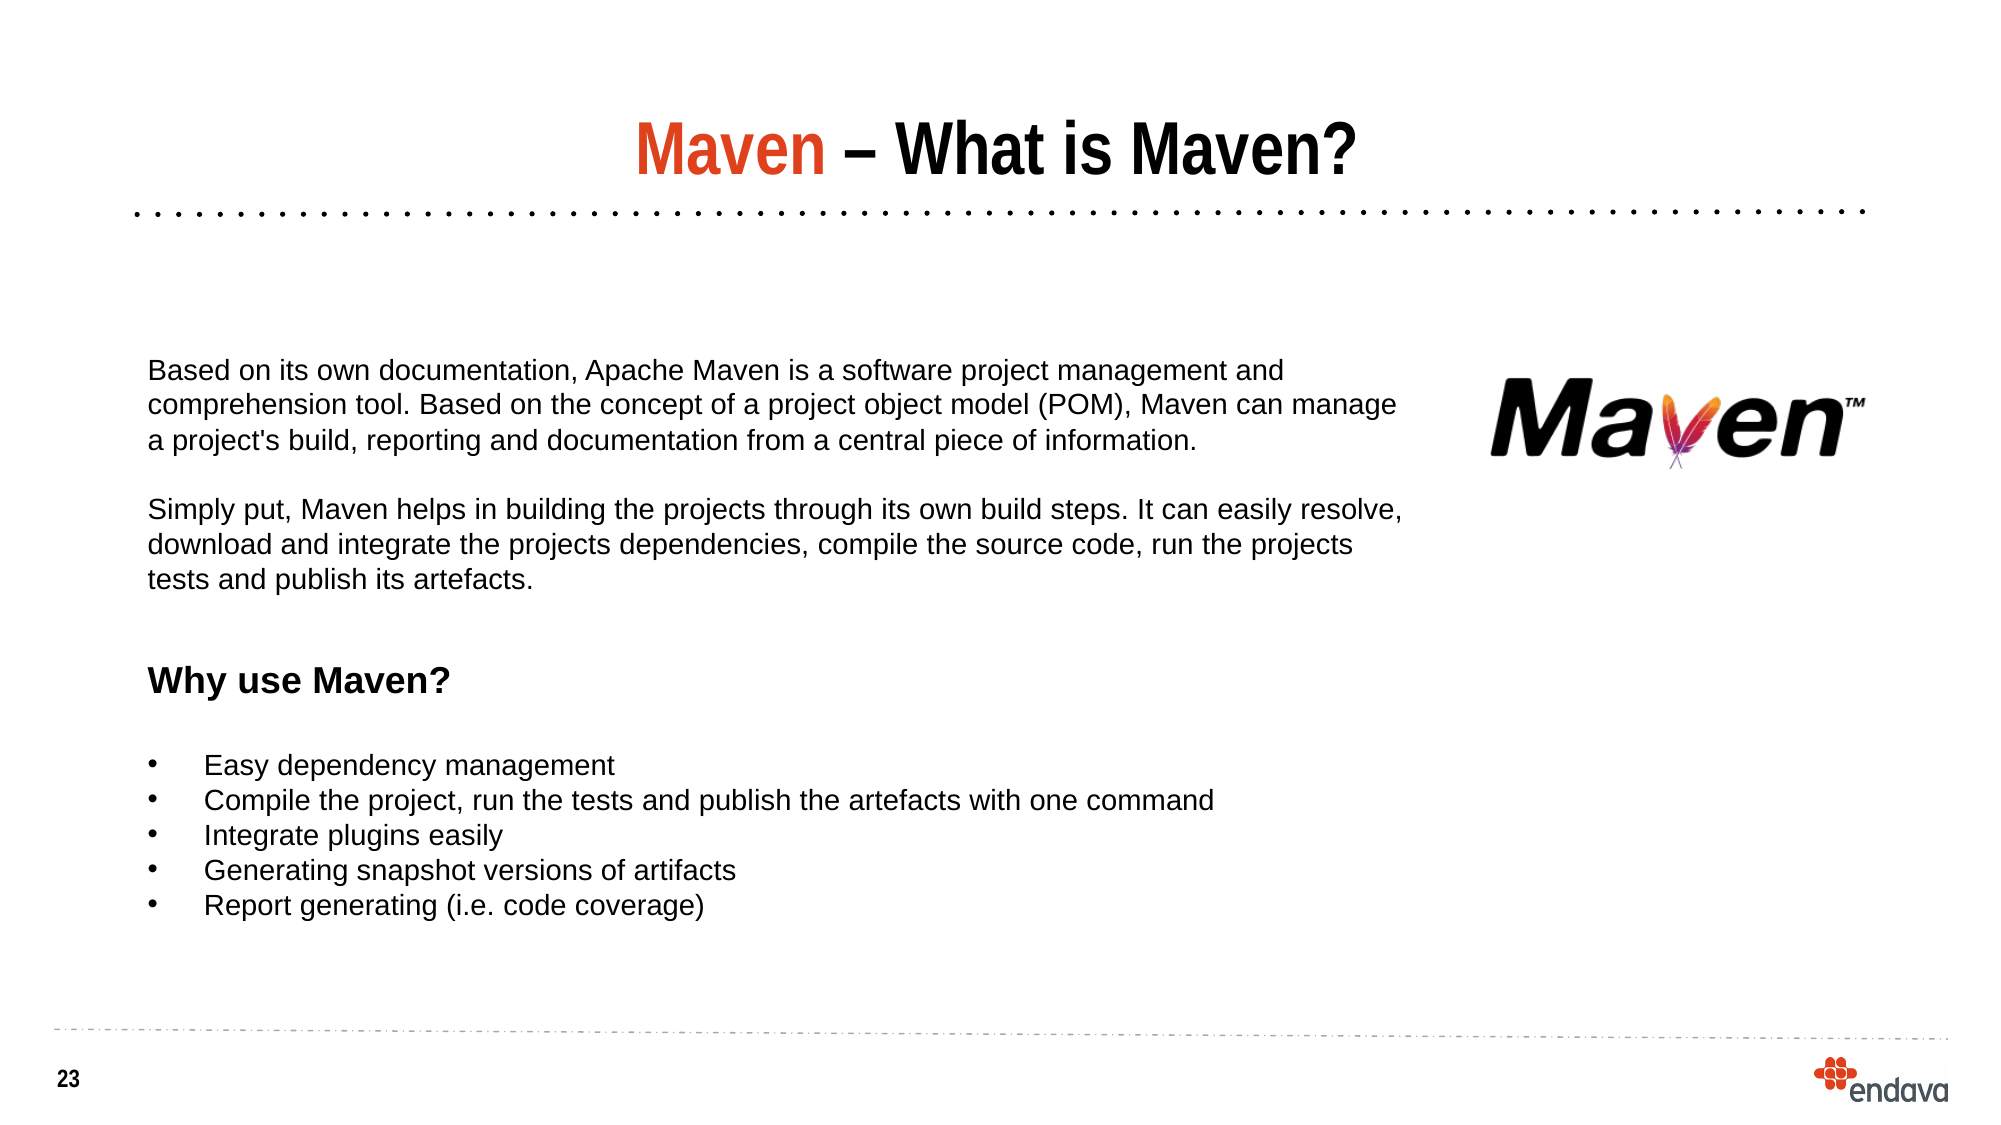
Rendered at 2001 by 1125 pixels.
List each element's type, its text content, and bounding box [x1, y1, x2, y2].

title Maven – What is Maven? [198, 26, 1812, 195]
picture [1483, 235, 1868, 608]
picture [1814, 1057, 1948, 1102]
text_box Based on its own documentation, Apache Maven is a software project management and comprehension tool. Based on the concept of a project object model (POM), Maven can manage a project's build, reporting and documentation from a central piece of information. Simply put, Maven helps in building the projects through its own build steps. It can easily resolve, download and integrate the projects dependencies, compile the source code, run the projects tests and publish its artefacts. [132, 343, 1430, 603]
text_box Why use Maven? Easy dependency management Compile the project, run the tests and publish the artefacts with one command Integrate plugins easily Generating snapshot versions of artifacts Report generating (i.e. code coverage) [132, 649, 1430, 929]
